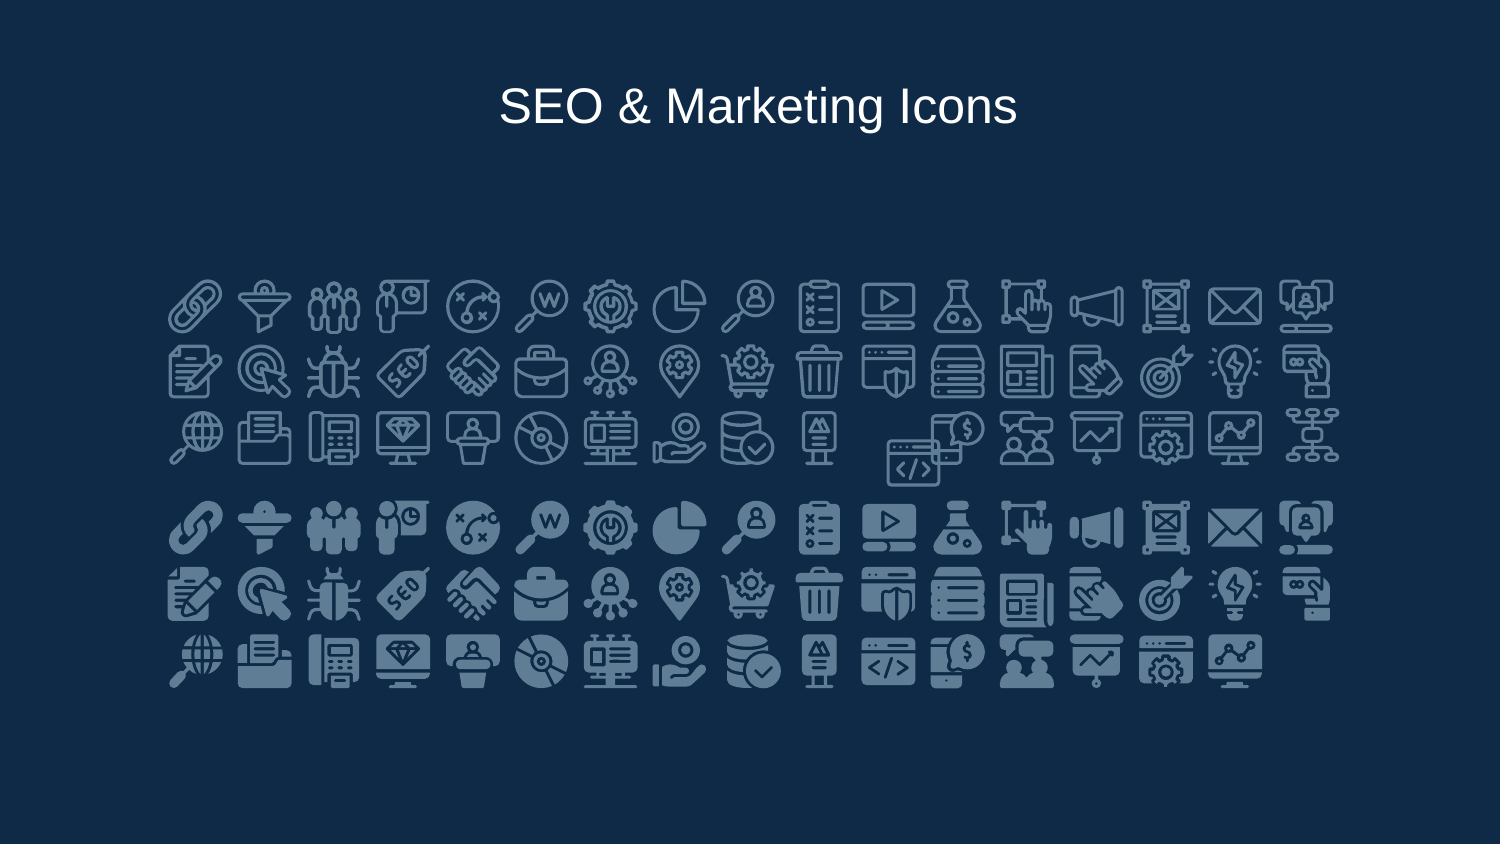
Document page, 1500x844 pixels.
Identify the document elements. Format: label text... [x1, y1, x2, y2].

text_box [583, 410, 638, 466]
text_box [1207, 410, 1263, 466]
text_box [1285, 408, 1340, 462]
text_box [445, 500, 501, 555]
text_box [860, 503, 917, 552]
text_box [583, 500, 638, 555]
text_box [1069, 410, 1124, 466]
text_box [886, 438, 941, 487]
text_box [514, 344, 569, 399]
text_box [999, 560, 1054, 628]
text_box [1278, 279, 1334, 334]
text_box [305, 566, 362, 622]
text_box [1208, 287, 1262, 326]
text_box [306, 344, 361, 399]
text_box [652, 412, 707, 464]
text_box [658, 566, 701, 621]
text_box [307, 281, 361, 335]
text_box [513, 279, 569, 334]
text_box [446, 346, 501, 397]
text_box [237, 410, 292, 466]
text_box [999, 344, 1054, 399]
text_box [308, 633, 360, 689]
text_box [1278, 500, 1334, 555]
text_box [445, 634, 501, 689]
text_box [720, 568, 776, 620]
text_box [795, 566, 844, 621]
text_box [652, 279, 707, 334]
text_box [168, 344, 224, 399]
text_box [515, 500, 570, 555]
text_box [514, 634, 569, 689]
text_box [235, 500, 294, 555]
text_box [1207, 634, 1263, 689]
text_box [169, 411, 224, 465]
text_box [375, 410, 431, 466]
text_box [652, 635, 707, 687]
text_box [720, 410, 775, 466]
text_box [930, 344, 985, 399]
text_box [1069, 344, 1124, 399]
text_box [582, 634, 639, 689]
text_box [861, 637, 916, 686]
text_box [720, 344, 775, 399]
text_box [1067, 634, 1126, 689]
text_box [375, 344, 431, 399]
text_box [798, 500, 841, 555]
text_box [652, 500, 707, 555]
text_box [999, 410, 1054, 466]
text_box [999, 634, 1055, 689]
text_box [375, 634, 431, 689]
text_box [801, 410, 837, 466]
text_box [583, 566, 638, 621]
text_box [306, 500, 362, 555]
title SEO & Marketing Icons [180, 58, 1337, 138]
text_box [861, 282, 916, 331]
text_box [167, 566, 225, 621]
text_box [861, 566, 916, 621]
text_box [801, 634, 837, 689]
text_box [1142, 279, 1191, 334]
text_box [1142, 500, 1191, 555]
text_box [720, 279, 775, 334]
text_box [375, 500, 431, 555]
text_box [1138, 635, 1194, 688]
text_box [930, 566, 985, 621]
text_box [513, 410, 569, 466]
text_box [1001, 279, 1053, 334]
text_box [1001, 500, 1053, 555]
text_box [168, 634, 224, 689]
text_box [798, 279, 841, 334]
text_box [1207, 566, 1263, 621]
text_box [445, 566, 501, 621]
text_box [583, 279, 638, 334]
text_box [930, 410, 985, 465]
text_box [1282, 566, 1331, 621]
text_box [1069, 506, 1124, 549]
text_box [719, 500, 776, 555]
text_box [167, 500, 225, 555]
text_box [445, 279, 501, 334]
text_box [1207, 344, 1263, 399]
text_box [583, 344, 638, 399]
text_box [446, 411, 501, 465]
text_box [1207, 508, 1263, 547]
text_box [1139, 410, 1194, 466]
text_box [375, 566, 431, 621]
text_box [930, 500, 985, 555]
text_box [726, 634, 781, 689]
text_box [1138, 566, 1194, 622]
text_box [237, 279, 292, 334]
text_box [375, 279, 431, 334]
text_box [237, 566, 292, 621]
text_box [237, 634, 292, 689]
text_box [1069, 285, 1124, 327]
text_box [930, 279, 985, 334]
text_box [513, 566, 569, 621]
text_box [658, 344, 701, 399]
text_box [237, 344, 292, 399]
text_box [308, 410, 360, 466]
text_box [795, 344, 844, 399]
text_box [930, 633, 986, 689]
text_box [1139, 344, 1194, 399]
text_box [1282, 344, 1331, 399]
text_box [168, 279, 223, 334]
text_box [861, 344, 916, 399]
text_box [1069, 566, 1125, 621]
